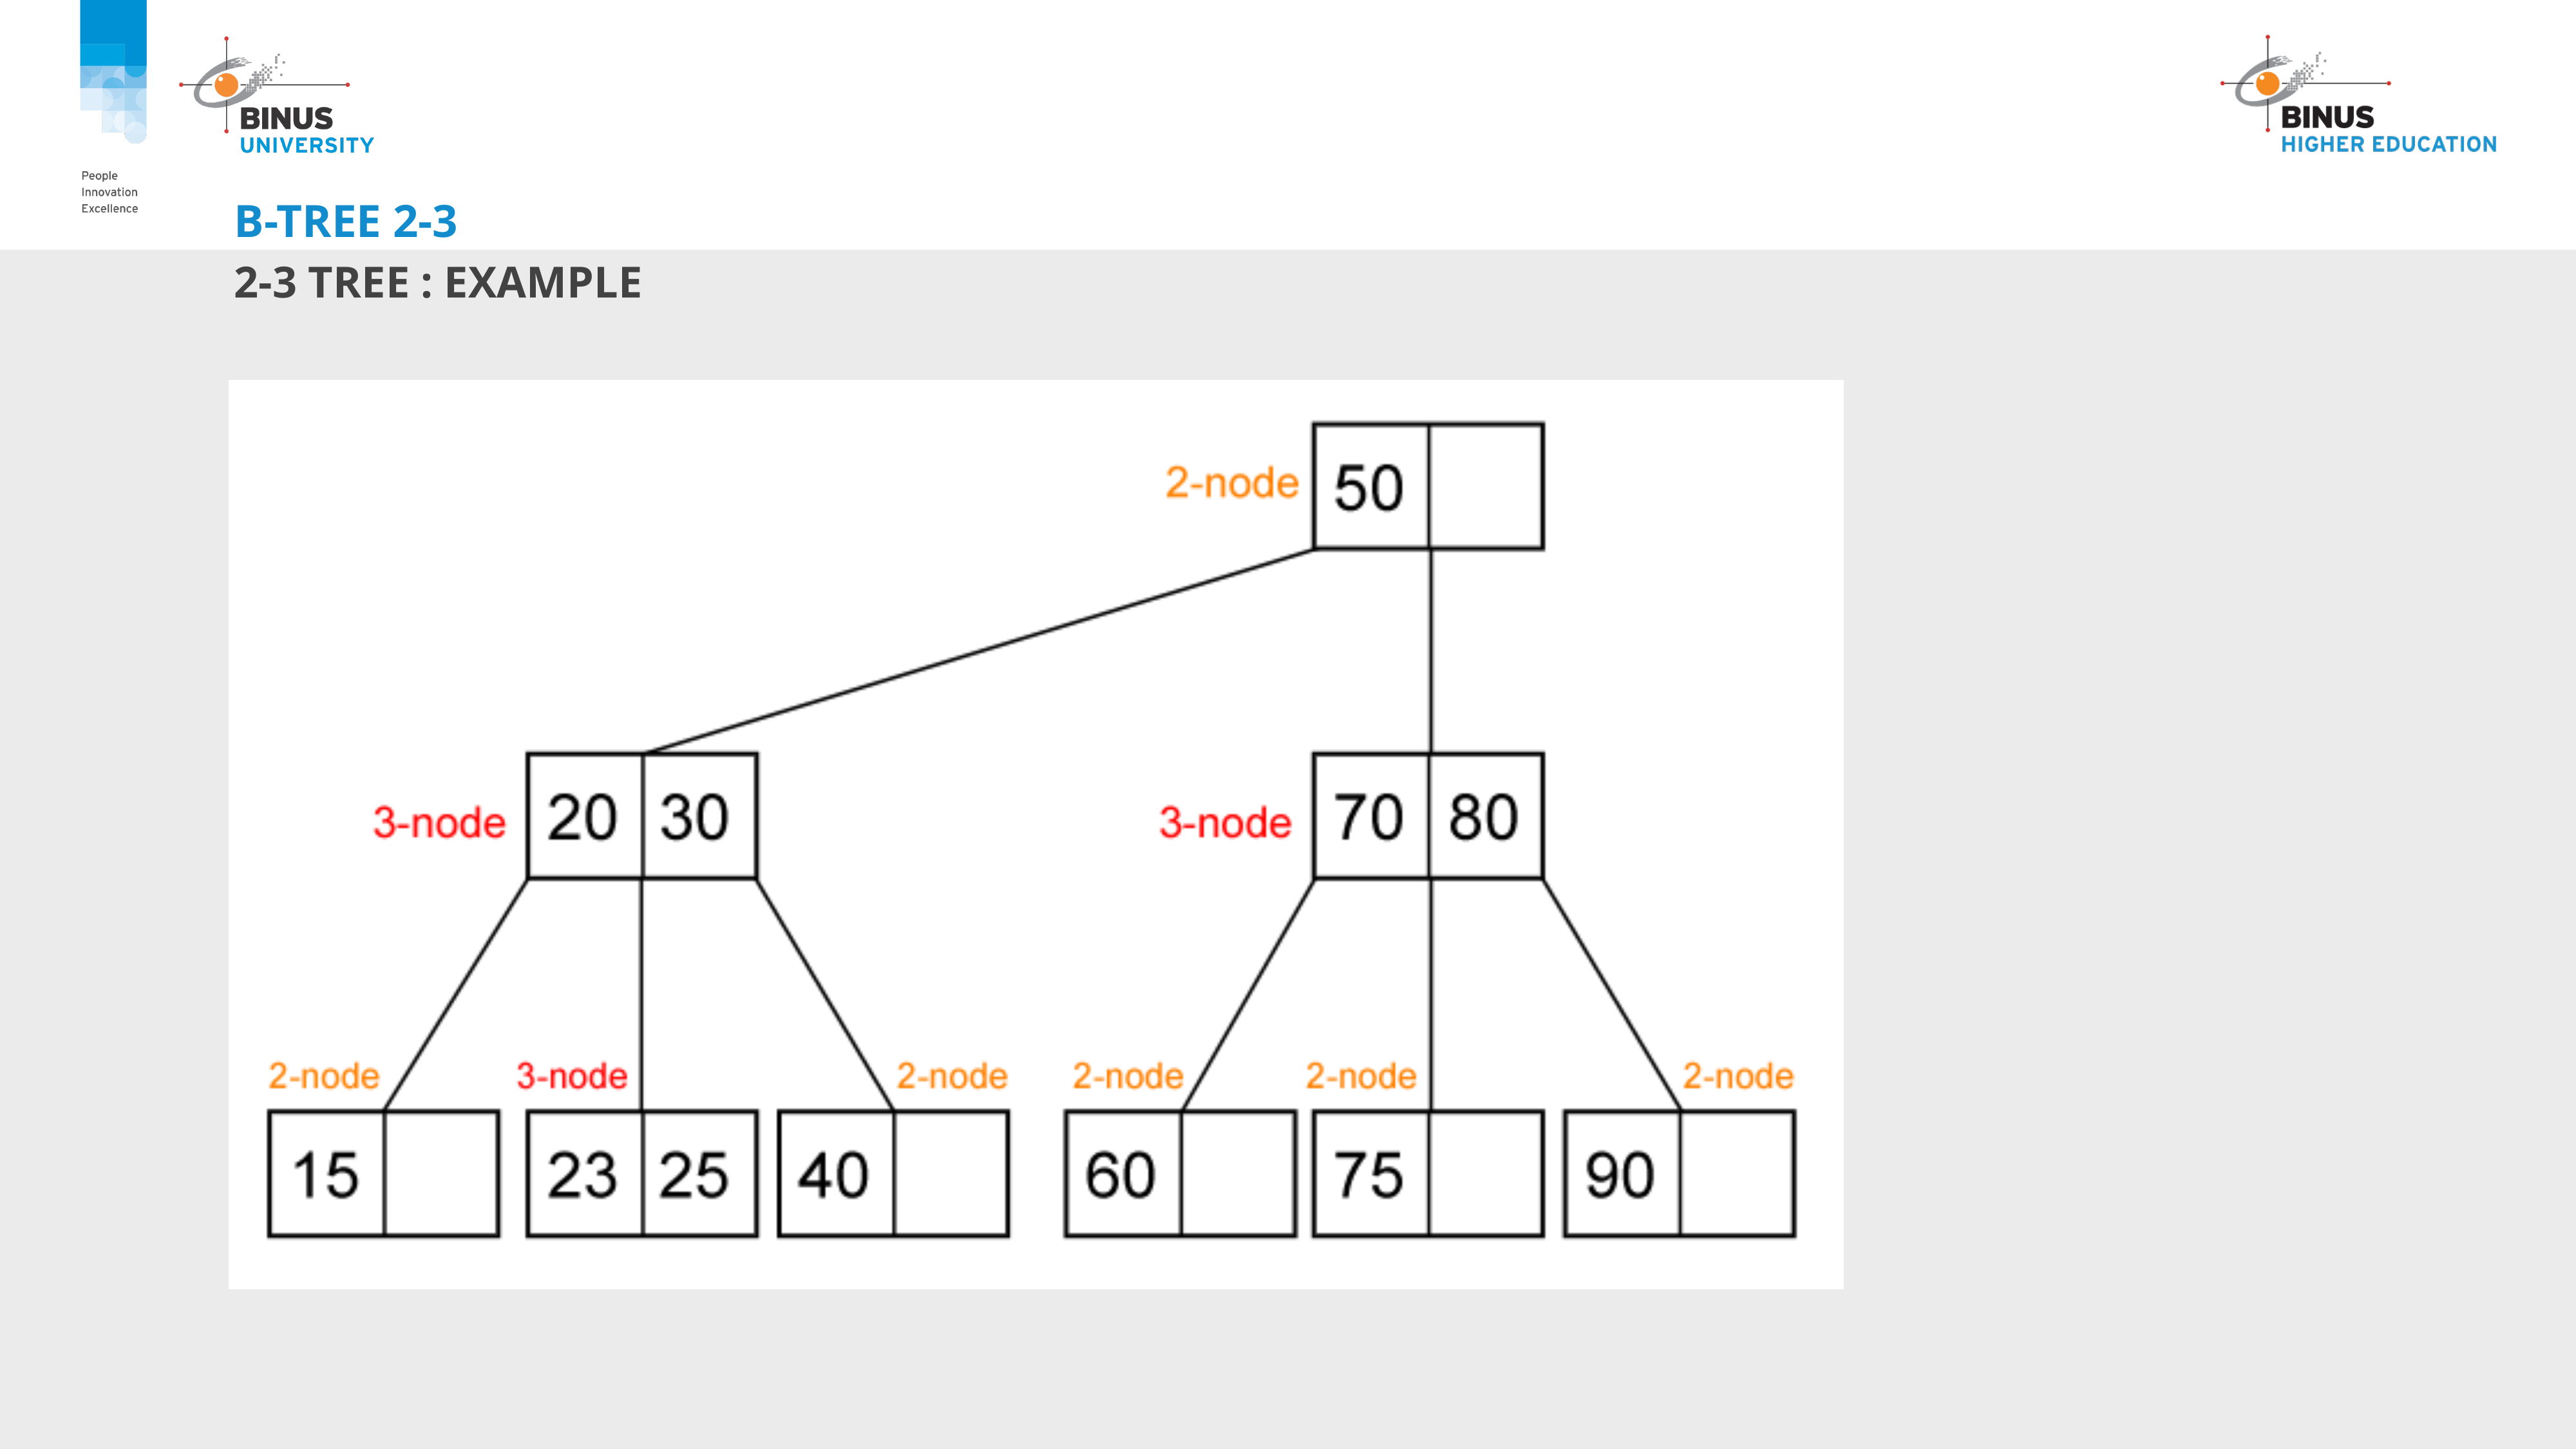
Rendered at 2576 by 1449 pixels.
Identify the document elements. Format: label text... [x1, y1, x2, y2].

picture [81, 146, 146, 213]
list 2-3 Tree : Example [228, 255, 1262, 341]
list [229, 380, 1844, 1290]
picture [80, 66, 147, 144]
title B-TREE 2-3 [228, 197, 1784, 252]
picture [174, 25, 374, 161]
picture [2199, 0, 2496, 156]
